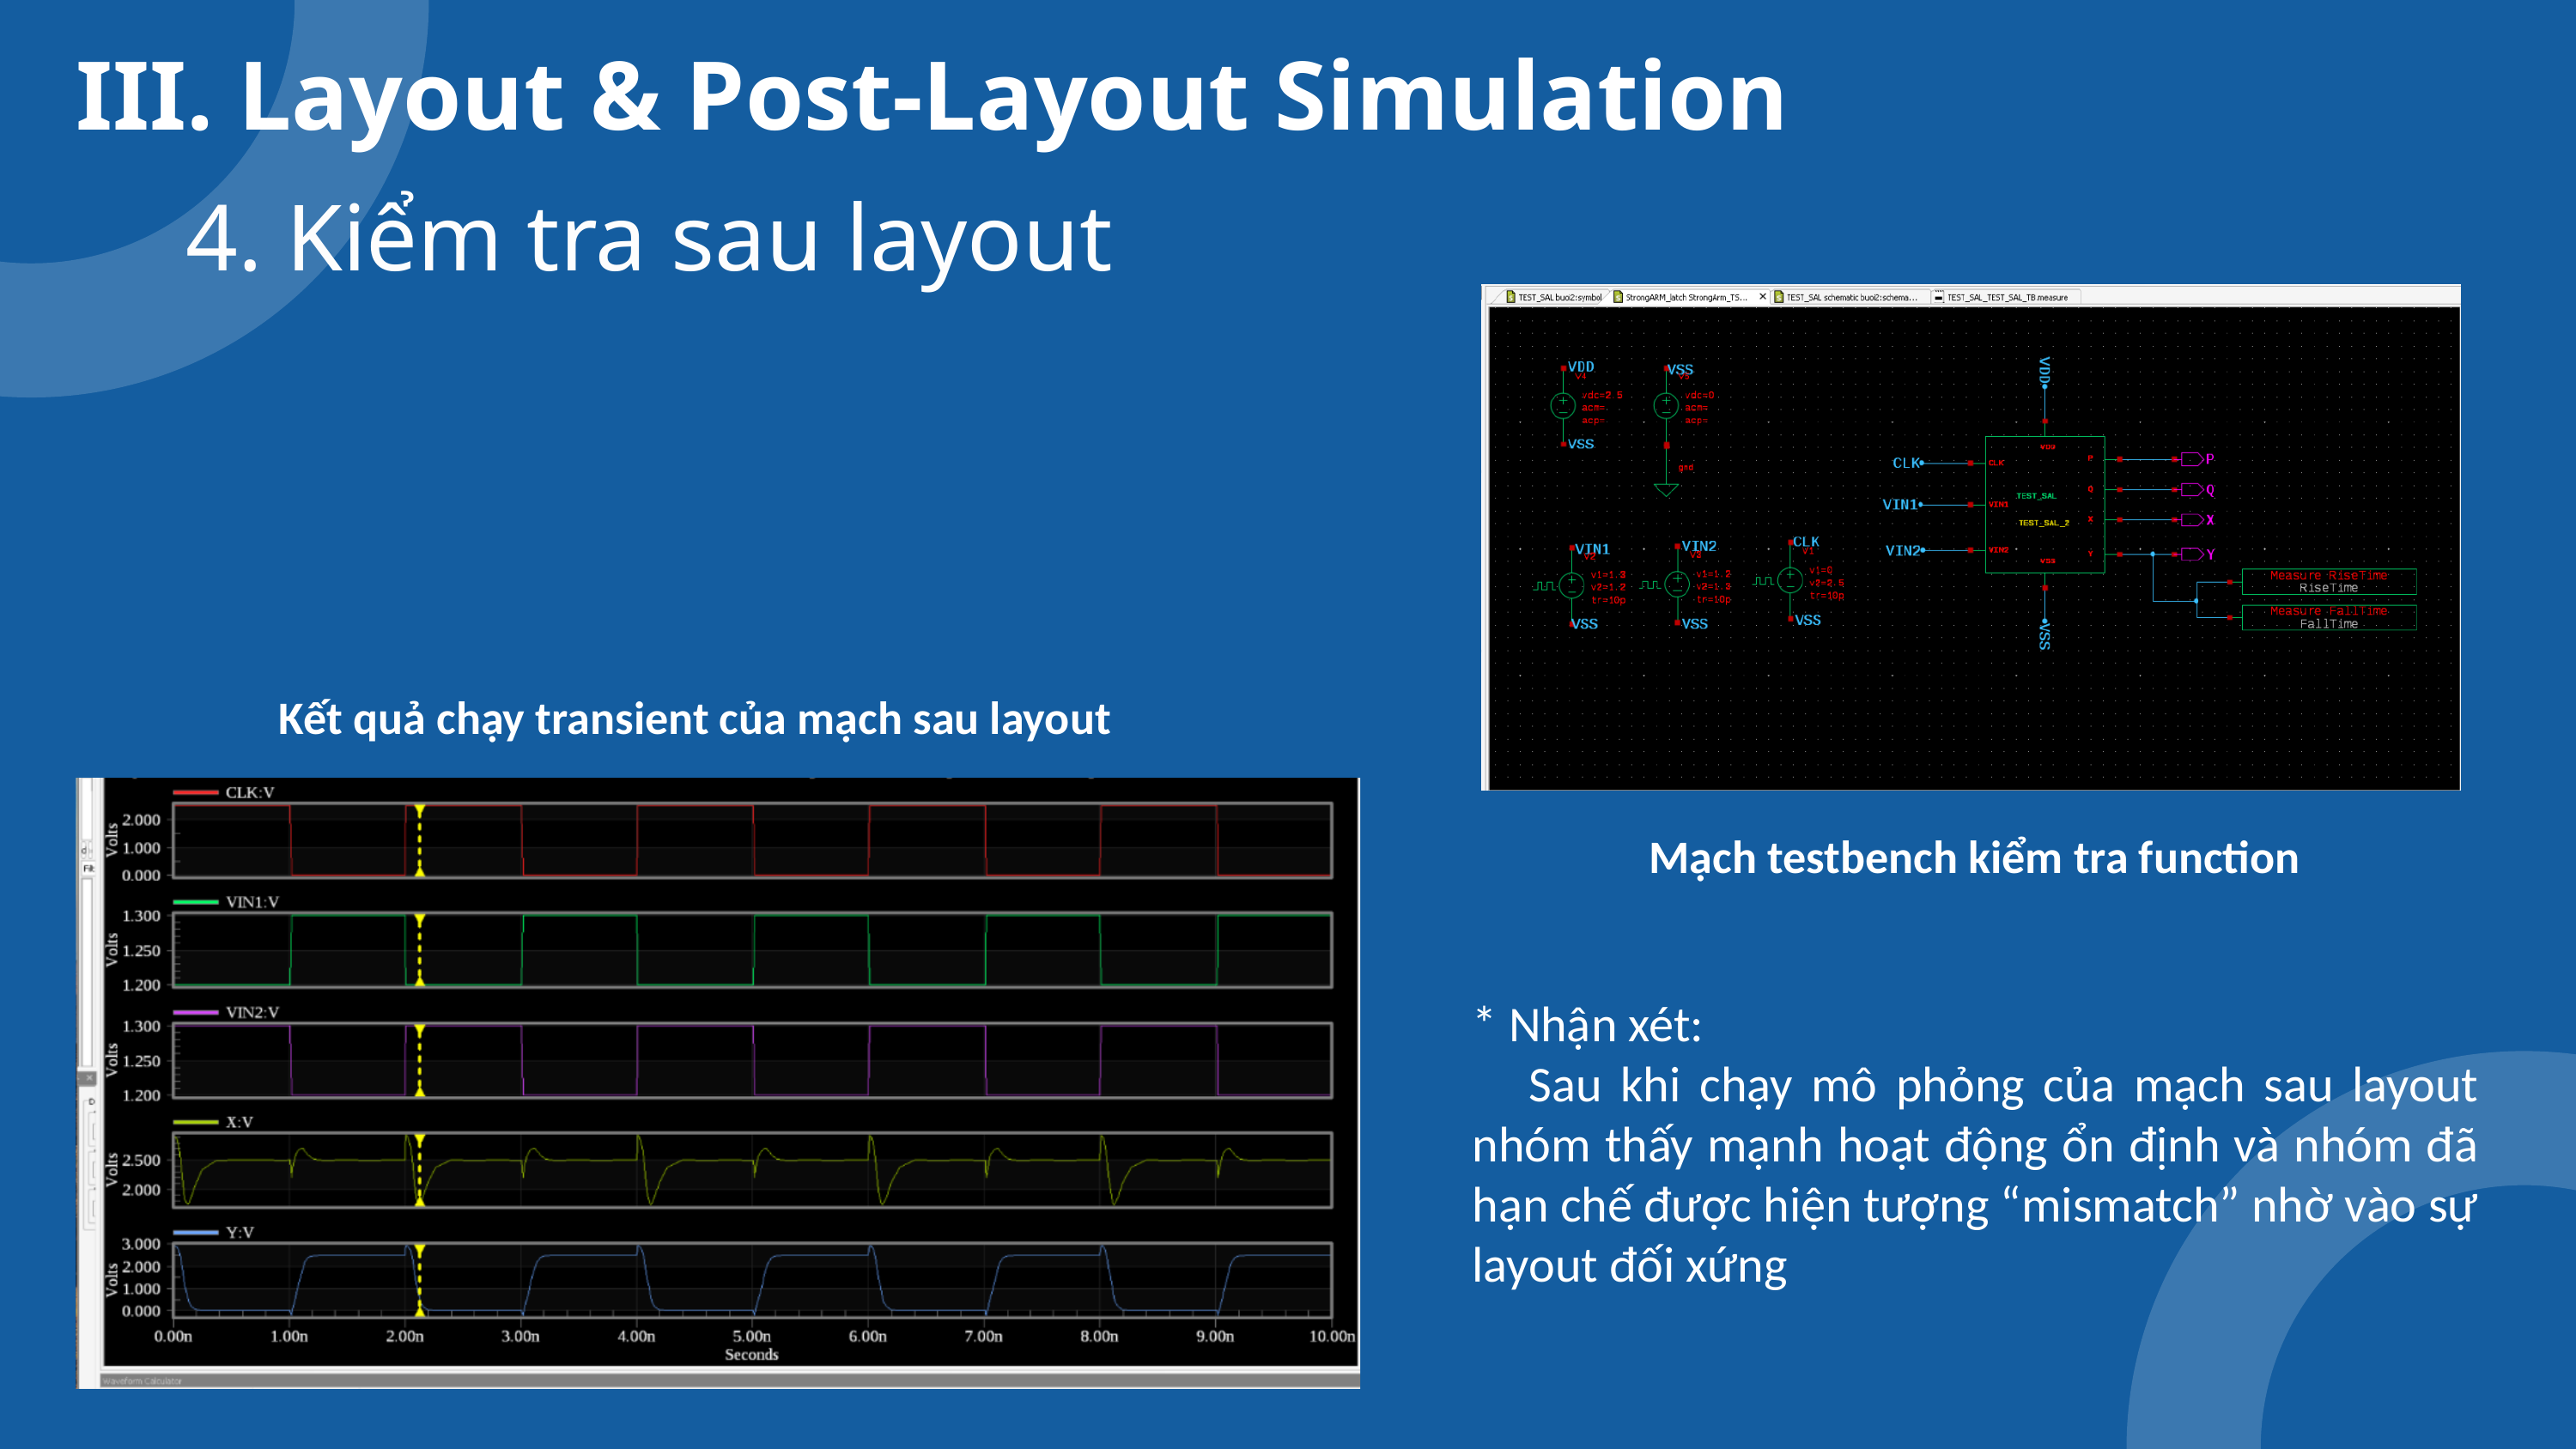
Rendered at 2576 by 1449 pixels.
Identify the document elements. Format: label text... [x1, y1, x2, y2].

picture [76, 777, 1361, 1390]
picture [1480, 283, 2462, 791]
text_box Kết quả chạy transient của mạch sau layout [265, 681, 1125, 750]
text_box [2193, 1118, 2576, 1449]
text_box Mạch testbench kiểm tra function [1546, 821, 2404, 889]
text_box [0, 0, 362, 331]
text_box * Nhận xét: Sau khi chạy mô phỏng của mạch sau layout nhóm thấy mạnh hoạt động ổn định và nhóm đã hạn chế được hiện tượng “mismatch” nhờ vào sự layout đối xứng [1459, 985, 2492, 1342]
text_box III. Layout & Post-Layout Simulation [366, 15, 2156, 149]
text_box 4. Kiểm tra sau layout [366, 161, 2156, 289]
